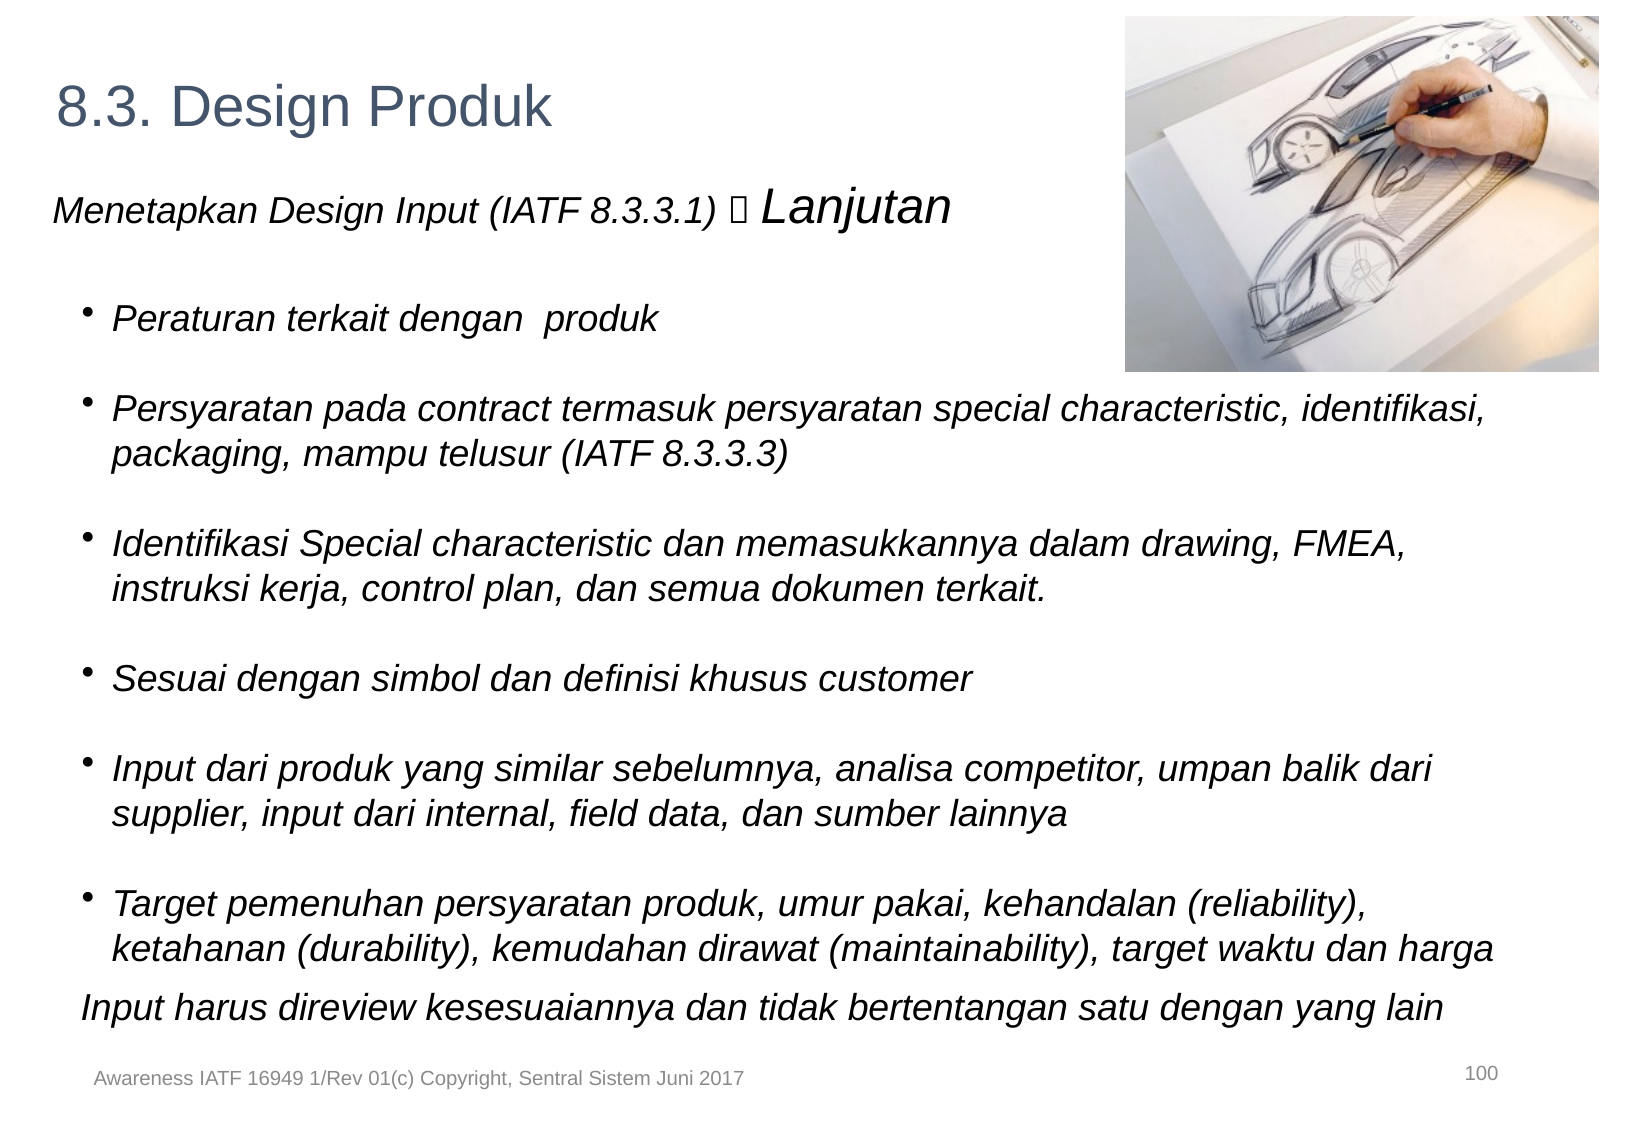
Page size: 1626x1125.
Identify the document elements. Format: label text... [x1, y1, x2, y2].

footer Awareness IATF 16949 1/Rev 01(c) Copyright, Sentral Sistem Juni 2017 [50, 1046, 788, 1107]
picture [1124, 16, 1599, 372]
slide_number 100 [1147, 1042, 1514, 1103]
text_box 8.3. Design Produk [41, 50, 642, 157]
text_box Menetapkan Design Input (IATF 8.3.3.1)  Lanjutan Peraturan terkait dengan produk Persyaratan pada contract termasuk persyaratan special characteristic, identifikasi, packaging, mampu telusur (IATF 8.3.3.3) Identifikasi Special characteristic dan memasukkannya dalam drawing, FMEA, instruksi kerja, control plan, dan semua dokumen terkait. Sesuai dengan simbol dan definisi khusus customer Input dari produk yang similar sebelumnya, analisa competitor, umpan balik dari supplier, input dari internal, field data, dan sumber lainnya Target pemenuhan persyaratan produk, umur pakai, kehandalan (reliability), ketahanan (durability), kemudahan dirawat (maintainability), target waktu dan harga [37, 166, 1523, 977]
text_box Input harus direview kesesuaiannya dan tidak bertentangan satu dengan yang lain [65, 975, 1494, 1036]
